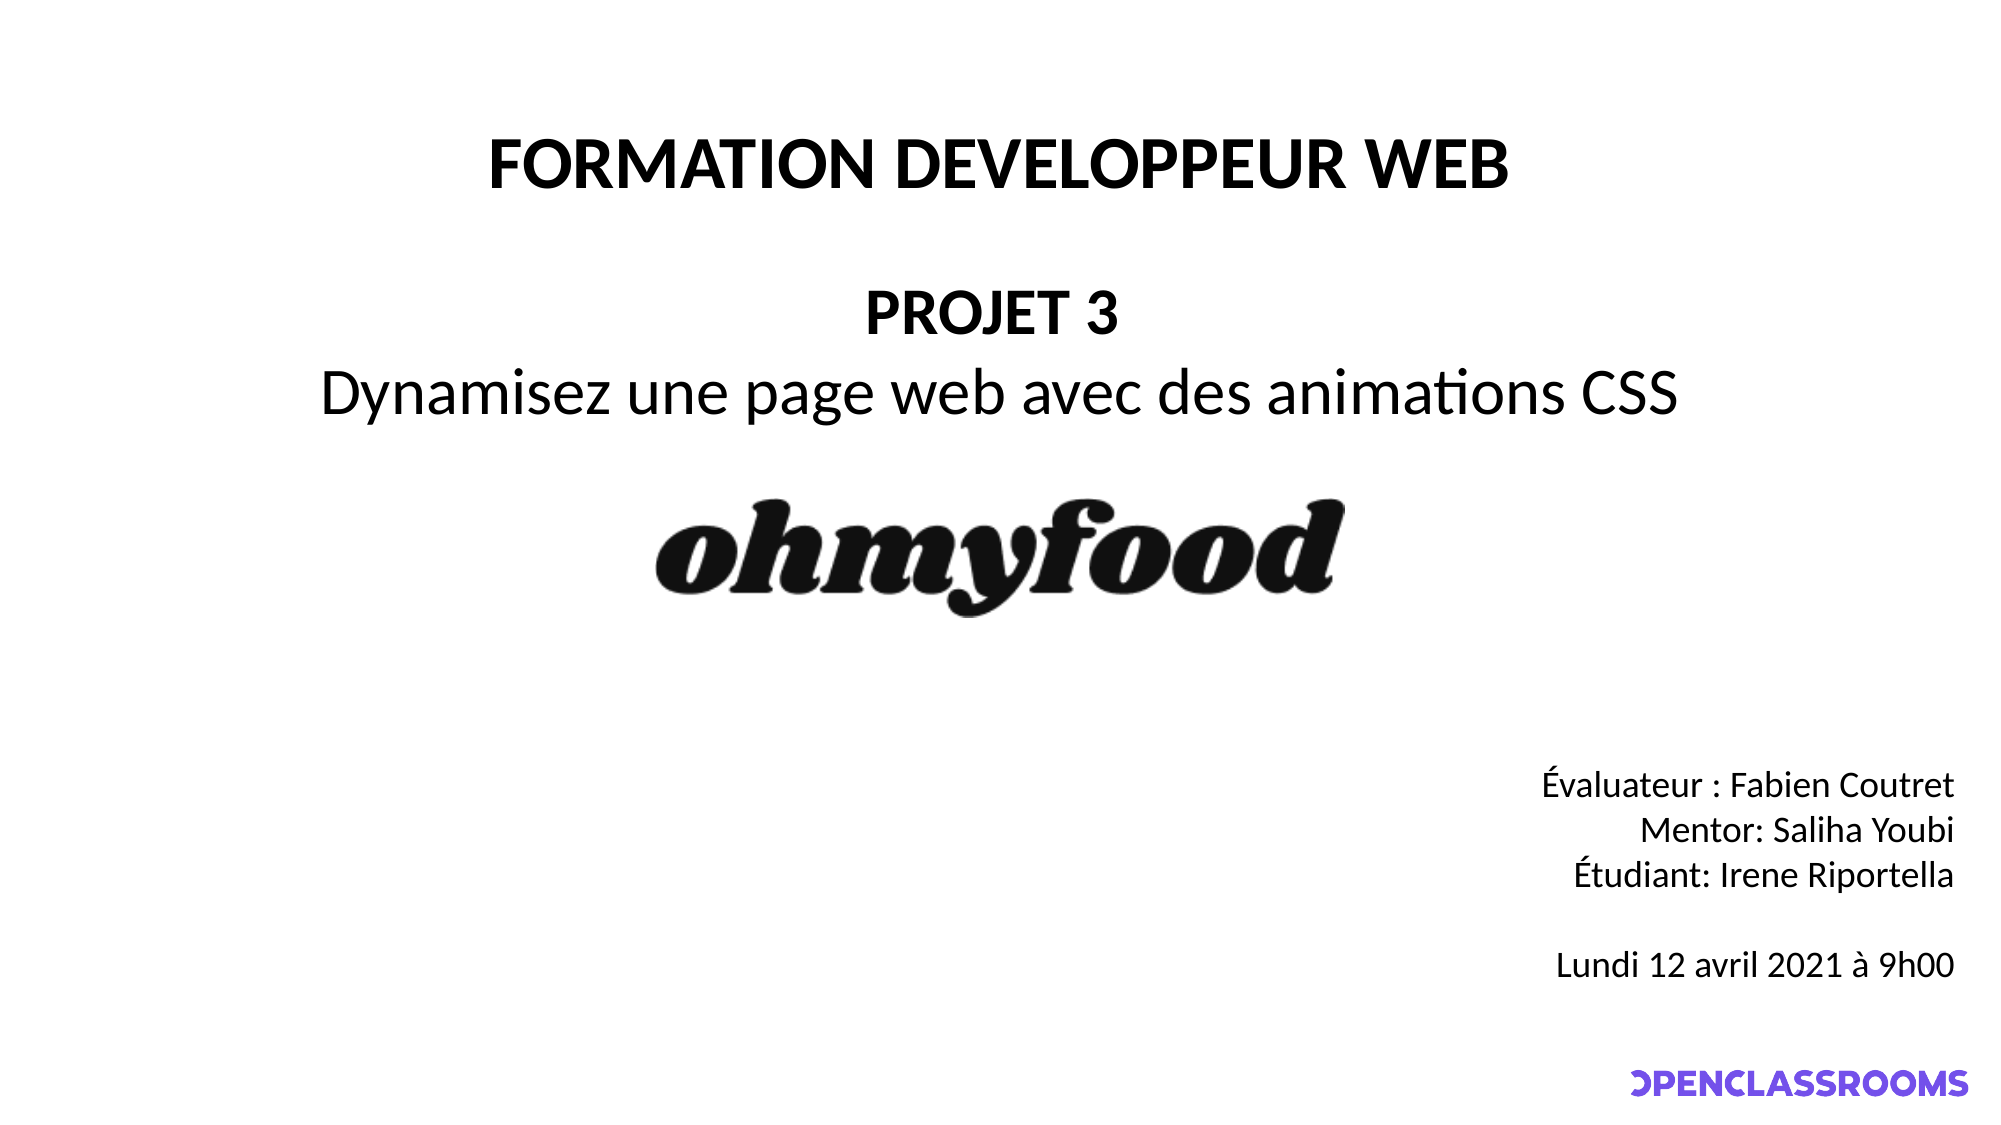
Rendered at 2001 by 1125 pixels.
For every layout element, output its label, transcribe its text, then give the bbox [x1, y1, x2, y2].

picture [1629, 1061, 1970, 1103]
picture [655, 498, 1345, 618]
text_box PROJET 3 Dynamisez une page web avec des animations CSS [262, 260, 1737, 480]
text_box FORMATION DEVELOPPEUR WEB [362, 105, 1638, 211]
text_box Évaluateur : Fabien Coutret Mentor: Saliha Youbi Étudiant: Irene Riportella Lundi 12 avril 2021 à 9h00 [1277, 752, 1970, 993]
